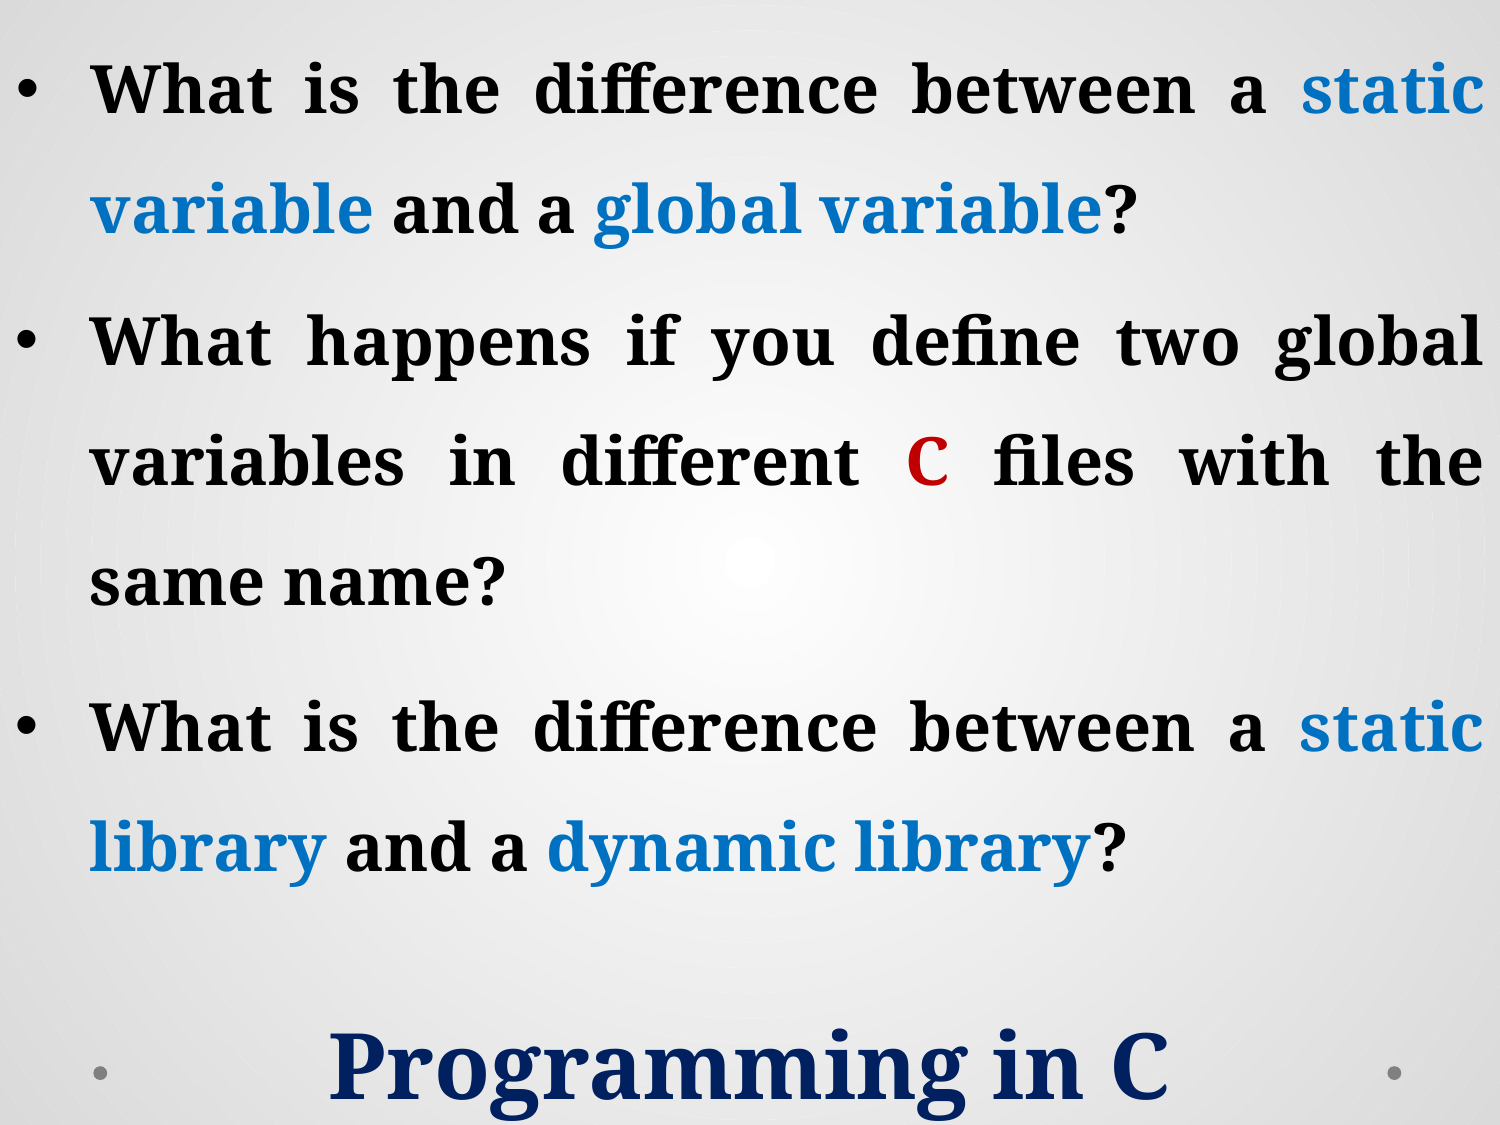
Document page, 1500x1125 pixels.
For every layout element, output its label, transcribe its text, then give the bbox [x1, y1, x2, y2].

text_box What is the difference between a static variable and a global variable? [1, 0, 1500, 251]
text_box Programming in C [0, 1012, 1500, 1125]
text_box What happens if you define two global variables in different C files with the same name? [0, 251, 1500, 626]
text_box What is the difference between a static library and a dynamic library? [0, 637, 1500, 893]
